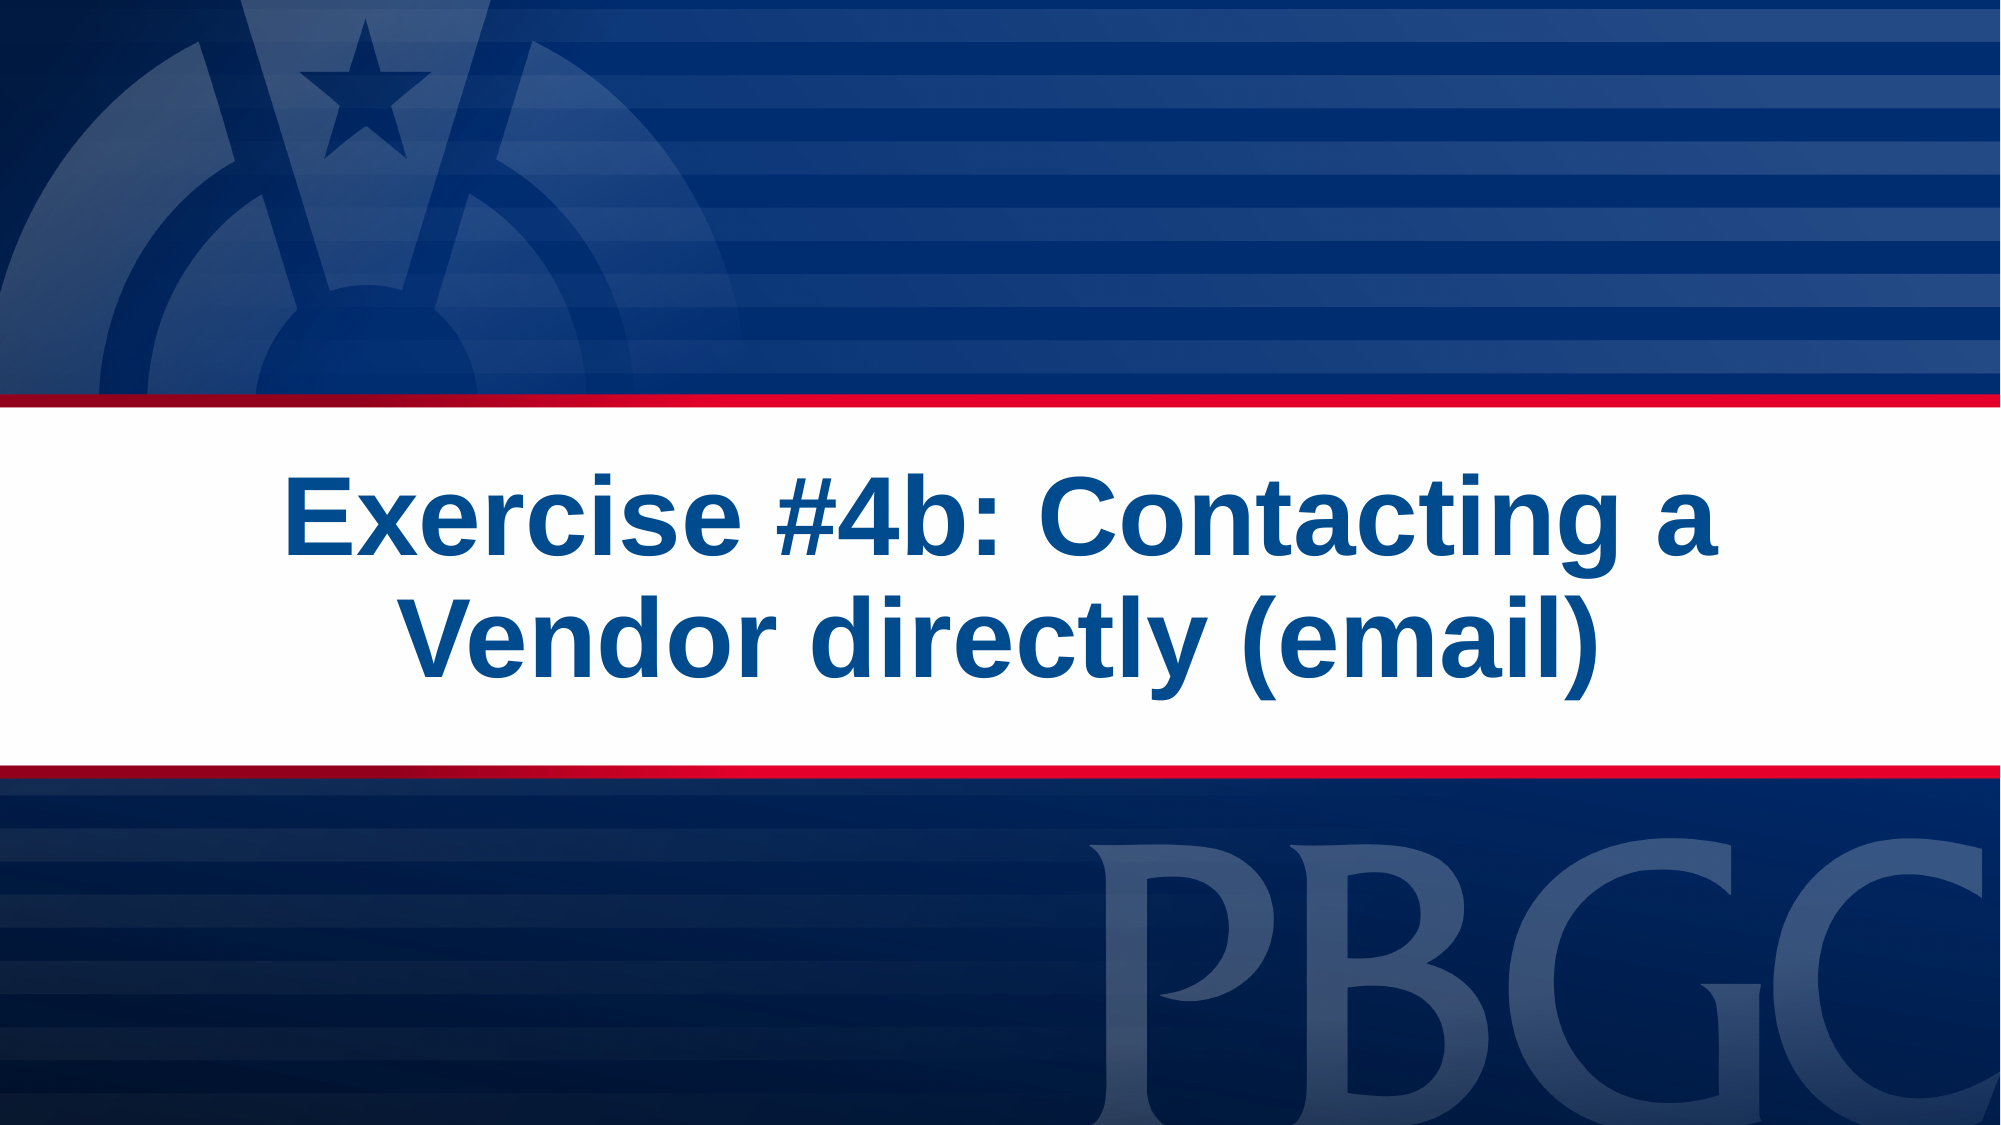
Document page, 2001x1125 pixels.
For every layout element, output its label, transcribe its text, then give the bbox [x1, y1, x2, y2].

picture [0, 0, 2001, 1125]
title Exercise #4b: Contacting a Vendor directly (email) [118, 462, 1882, 710]
